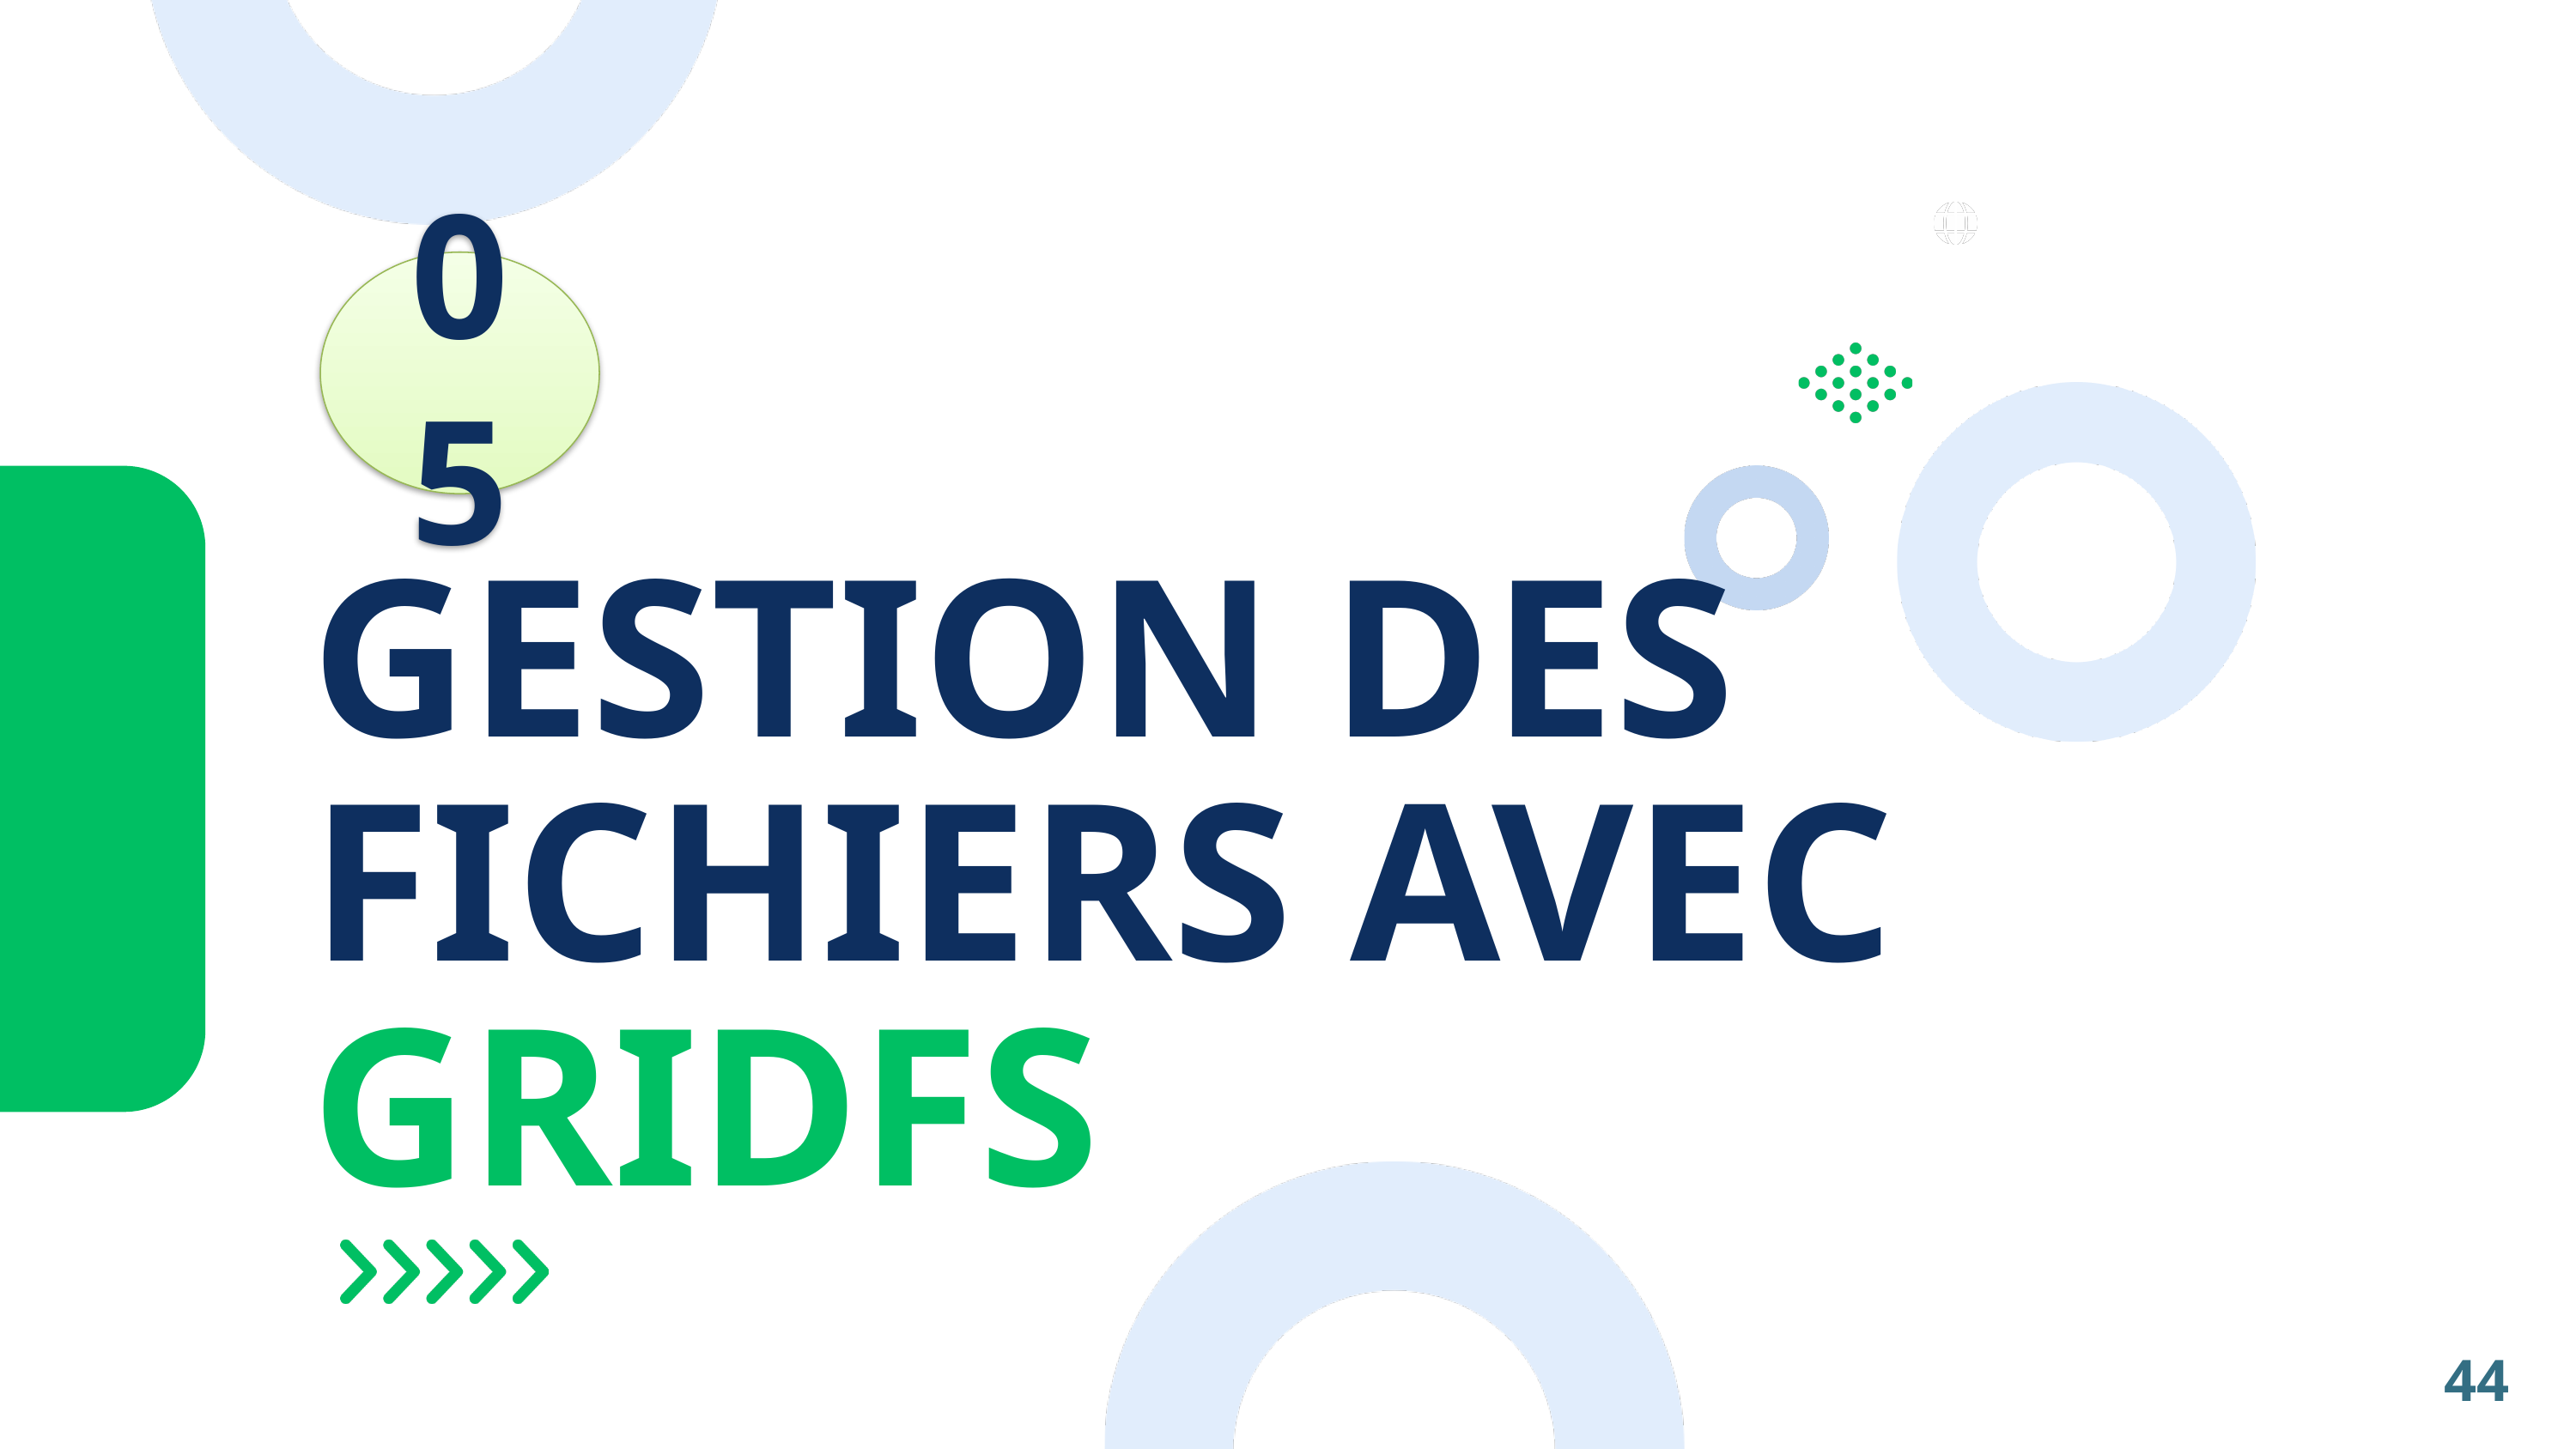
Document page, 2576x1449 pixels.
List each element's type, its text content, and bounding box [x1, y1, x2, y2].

text_box [144, 0, 725, 225]
text_box [1104, 1230, 1685, 1449]
text_box 05 [319, 251, 600, 494]
text_box [1798, 343, 1913, 423]
text_box [1897, 382, 2256, 742]
text_box [1684, 465, 1829, 555]
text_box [0, 465, 206, 1113]
text_box GESTION DES FICHIERS AVEC GRIDFS [311, 555, 2185, 1230]
text_box [1934, 202, 1978, 245]
slide_number 44 [2221, 1357, 2523, 1410]
text_box [339, 1239, 550, 1304]
